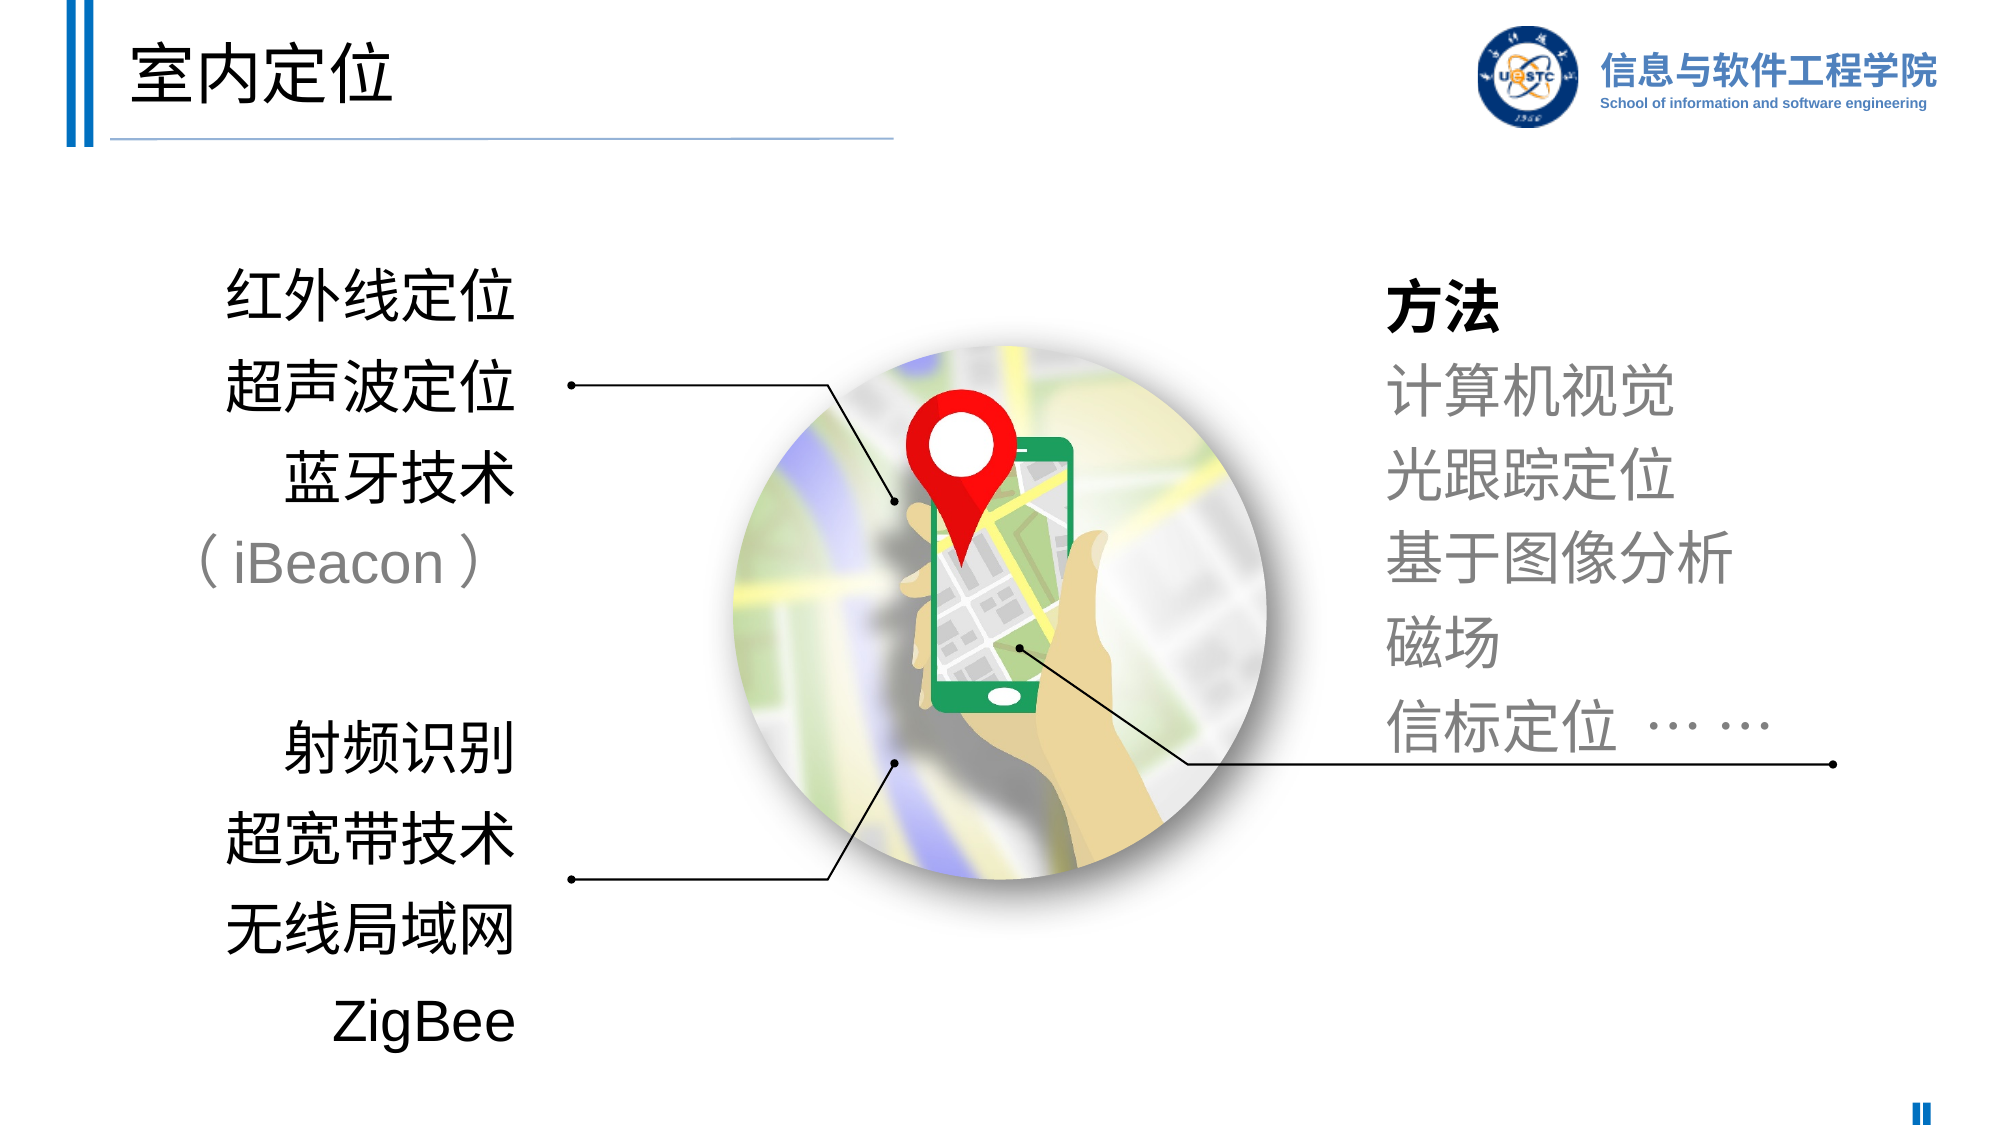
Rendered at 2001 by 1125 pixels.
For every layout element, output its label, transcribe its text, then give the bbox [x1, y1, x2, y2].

text_box [567, 381, 732, 444]
title 室内定位 [113, 10, 1839, 143]
text_box 方法 计算机视觉 光跟踪定位 基于图像分析 磁场 信标定位 … … [1370, 248, 1868, 755]
text_box 射频识别 超宽带技术 无线局域网 ZigBee [204, 682, 532, 1077]
text_box [567, 821, 732, 884]
text_box [1267, 683, 1838, 769]
list 红外线定位 超声波定位 蓝牙技术 （iBeacon） [60, 231, 532, 613]
picture [732, 345, 1267, 880]
